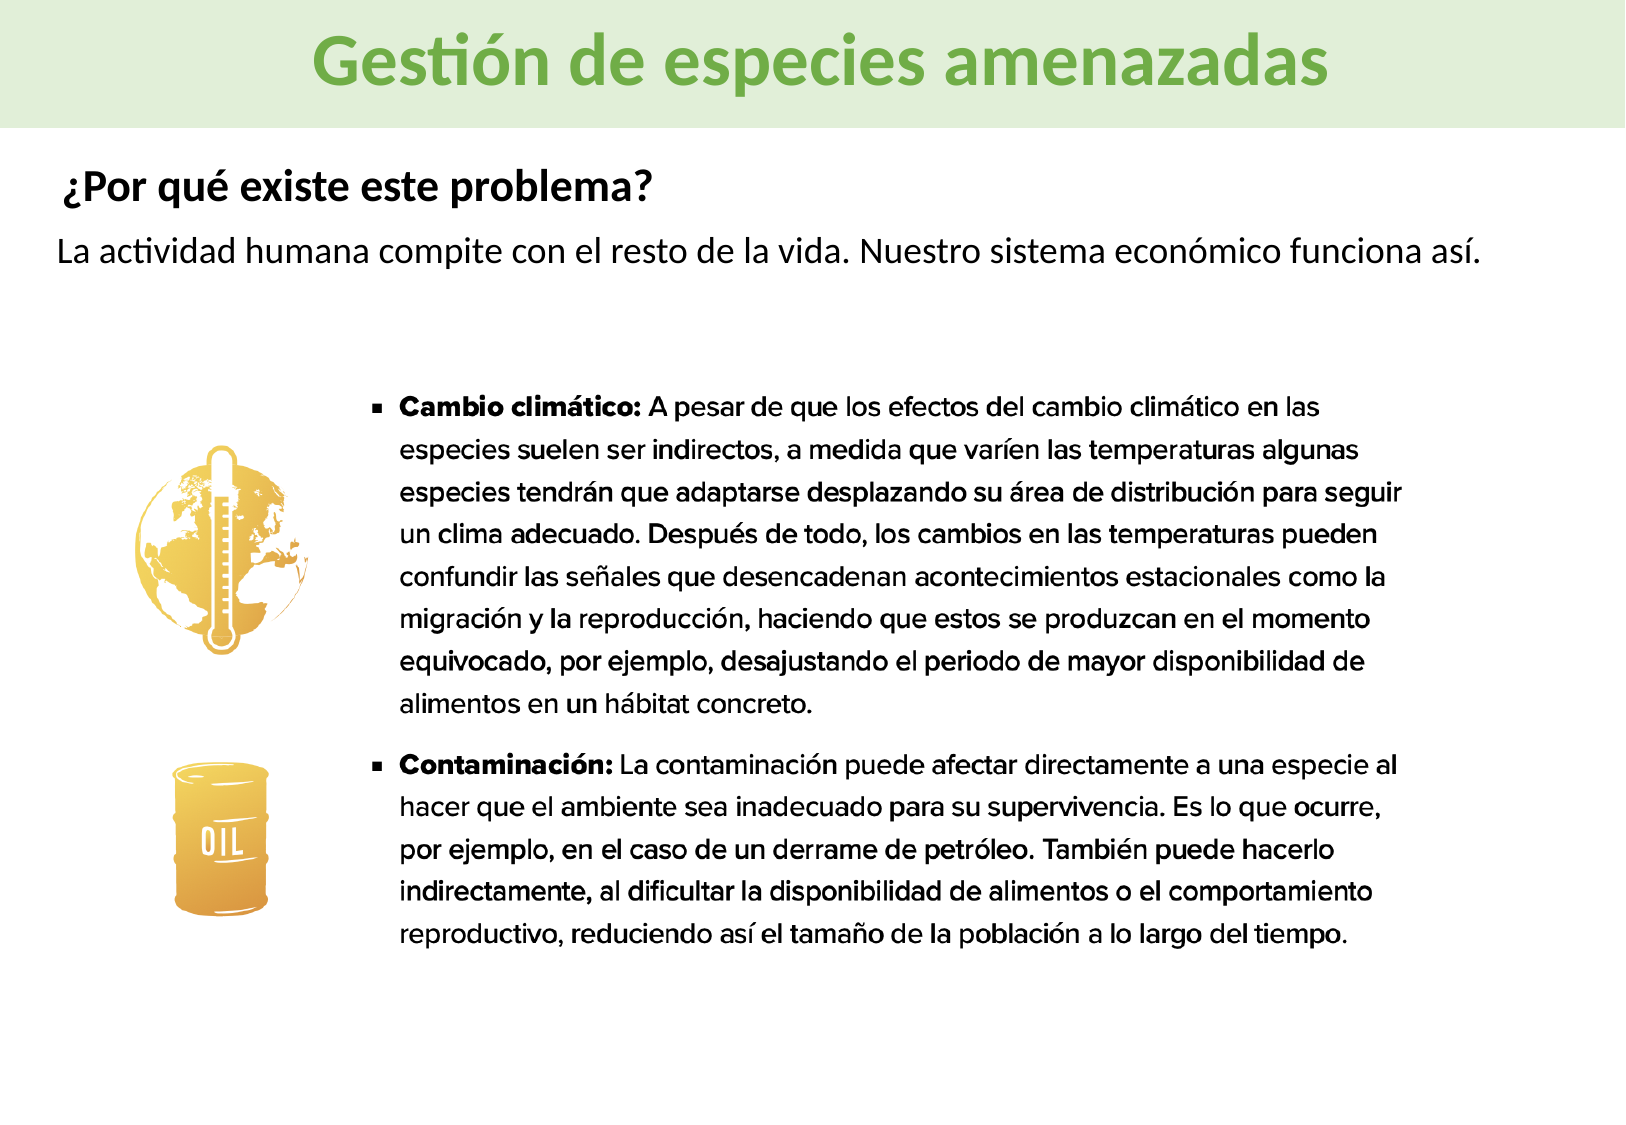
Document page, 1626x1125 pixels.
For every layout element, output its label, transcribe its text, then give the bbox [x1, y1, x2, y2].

text_box [0, 0, 1625, 127]
text_box La actividad humana compite con el resto de la vida. Nuestro sistema económico funciona así. [42, 219, 1547, 279]
text_box Gestión de especies amenazadas [273, 2, 1352, 108]
text_box ¿Por qué existe este problema? [46, 148, 670, 219]
picture [64, 373, 1448, 957]
